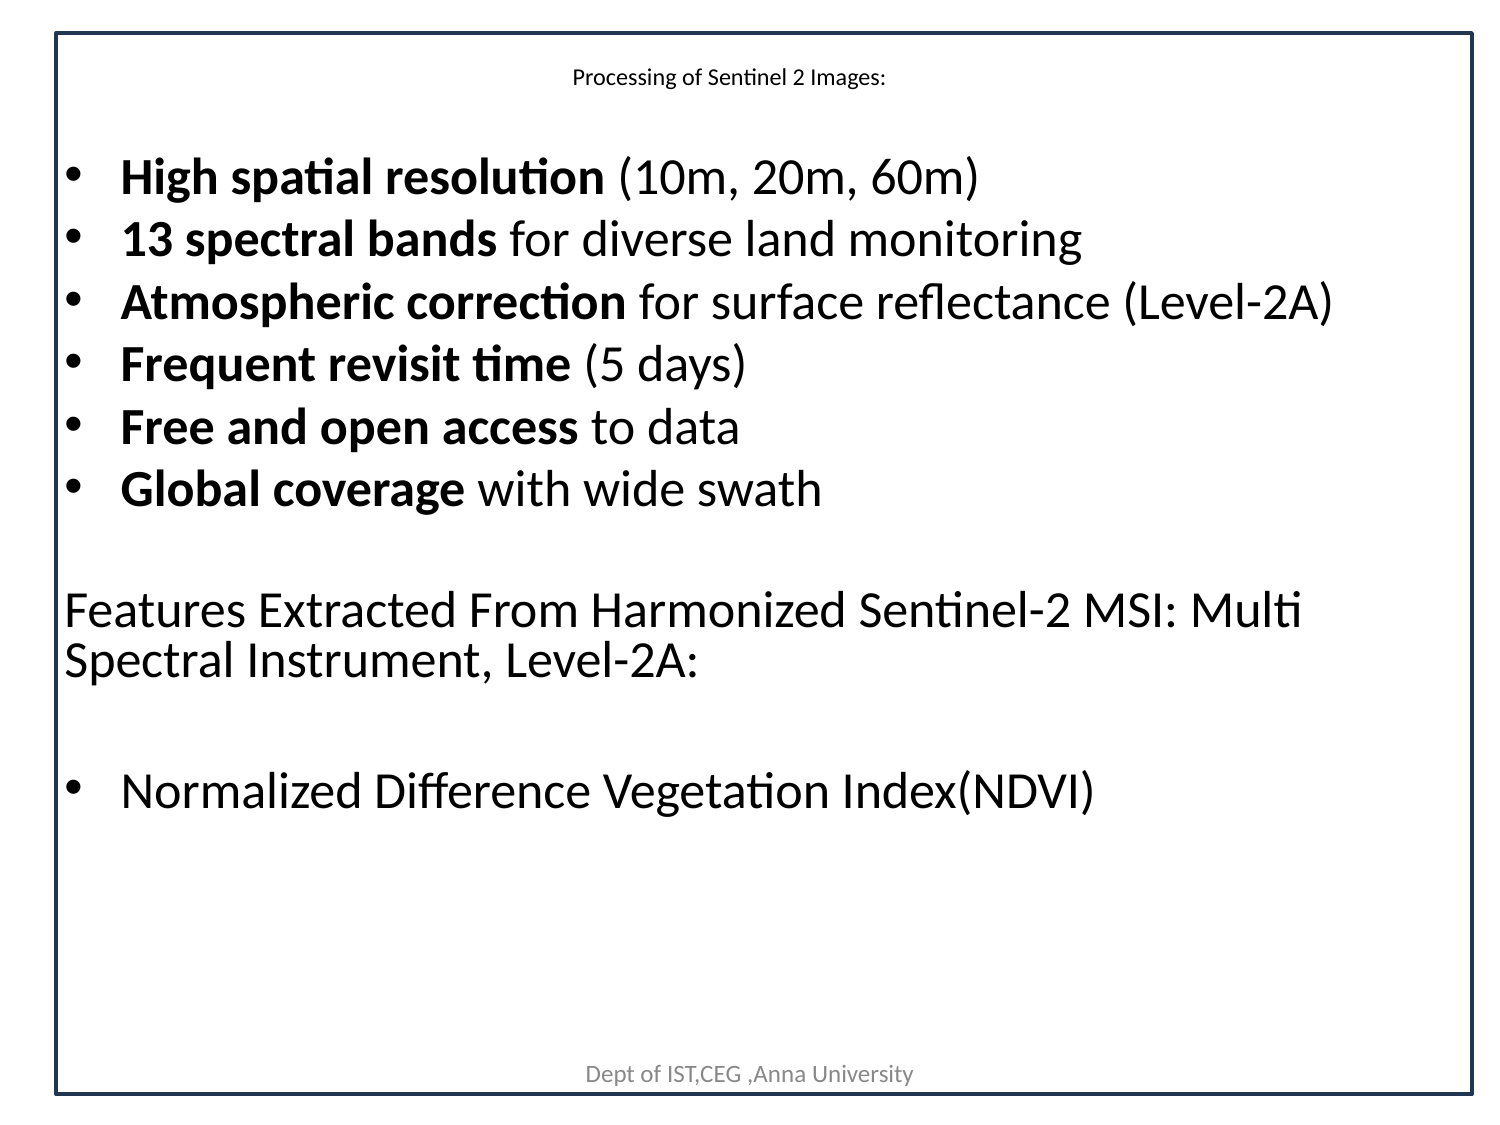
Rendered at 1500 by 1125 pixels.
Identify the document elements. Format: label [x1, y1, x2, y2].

text_box [56, 33, 1472, 1095]
